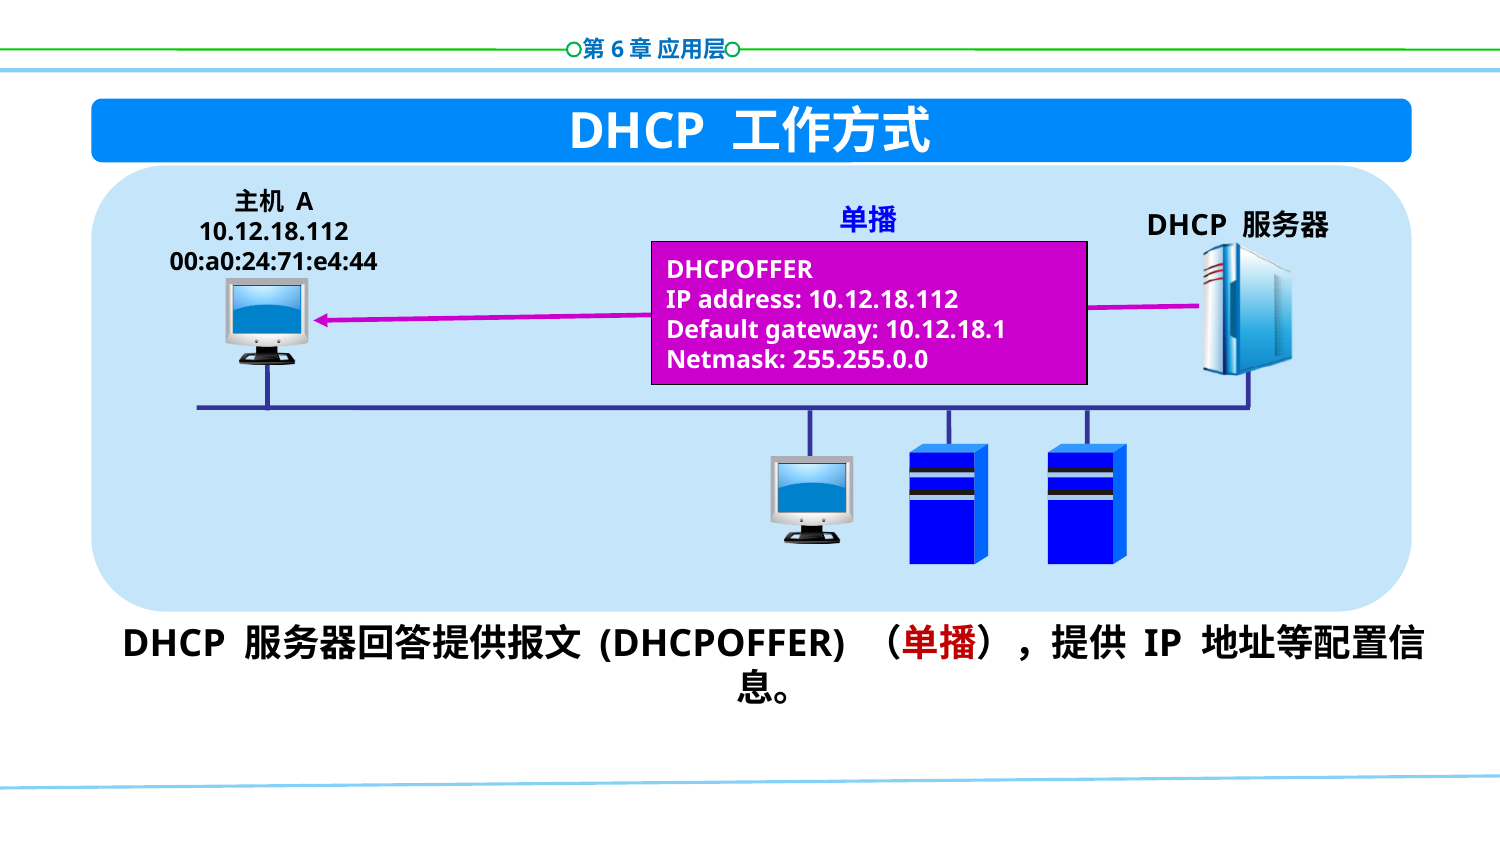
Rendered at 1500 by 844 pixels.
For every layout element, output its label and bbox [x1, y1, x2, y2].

picture [220, 273, 313, 368]
text_box [89, 91, 1457, 717]
picture [1200, 241, 1295, 376]
picture [765, 452, 859, 546]
